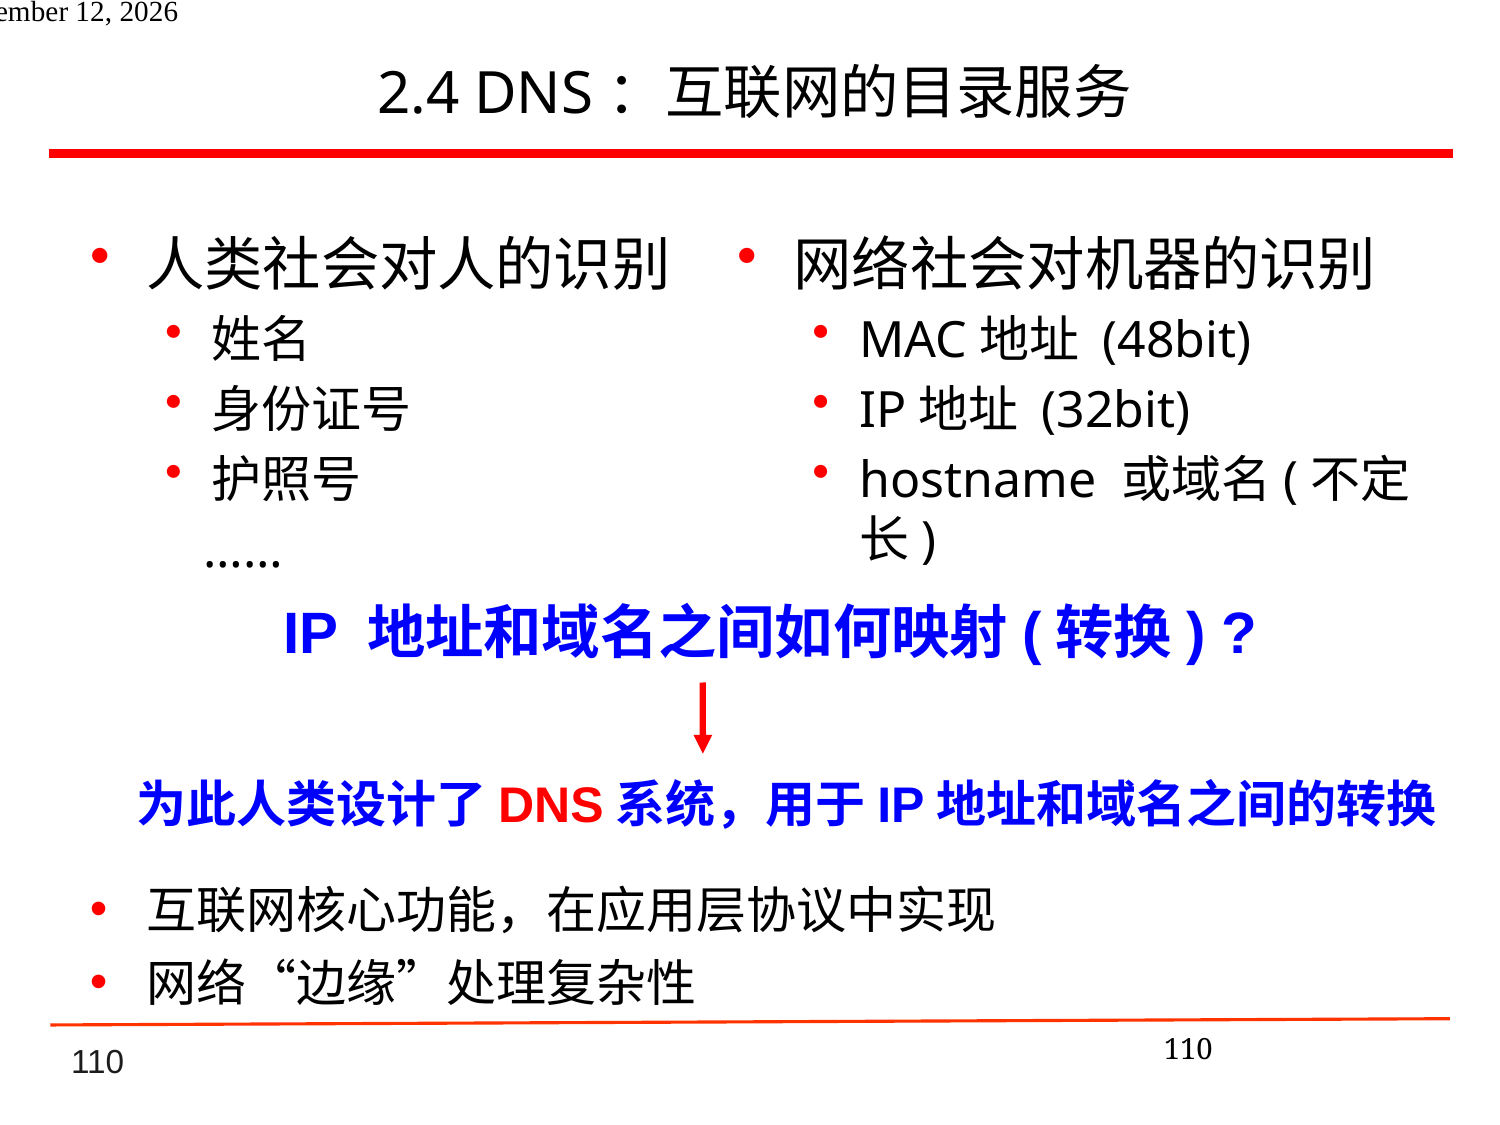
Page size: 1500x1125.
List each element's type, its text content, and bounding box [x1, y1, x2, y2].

text_box [696, 682, 710, 754]
text_box 为此人类设计了DNS系统，用于IP地址和域名之间的转换 [121, 765, 1452, 841]
title 2.4 DNS：互联网的目录服务 [52, 37, 1457, 143]
text_box 互联网核心功能，在应用层协议中实现 网络“边缘”处理复杂性 [74, 871, 1407, 1019]
text_box IP 地址和域名之间如何映射(转换) ? [268, 588, 1273, 673]
list 网络社会对机器的识别 MAC地址 (48bit) IP地址 (32bit) hostname 或域名(不定长) [722, 219, 1438, 552]
footer 110 [950, 1022, 1426, 1099]
list 人类社会对人的识别 姓名 身份证号 护照号 …… [74, 219, 738, 646]
